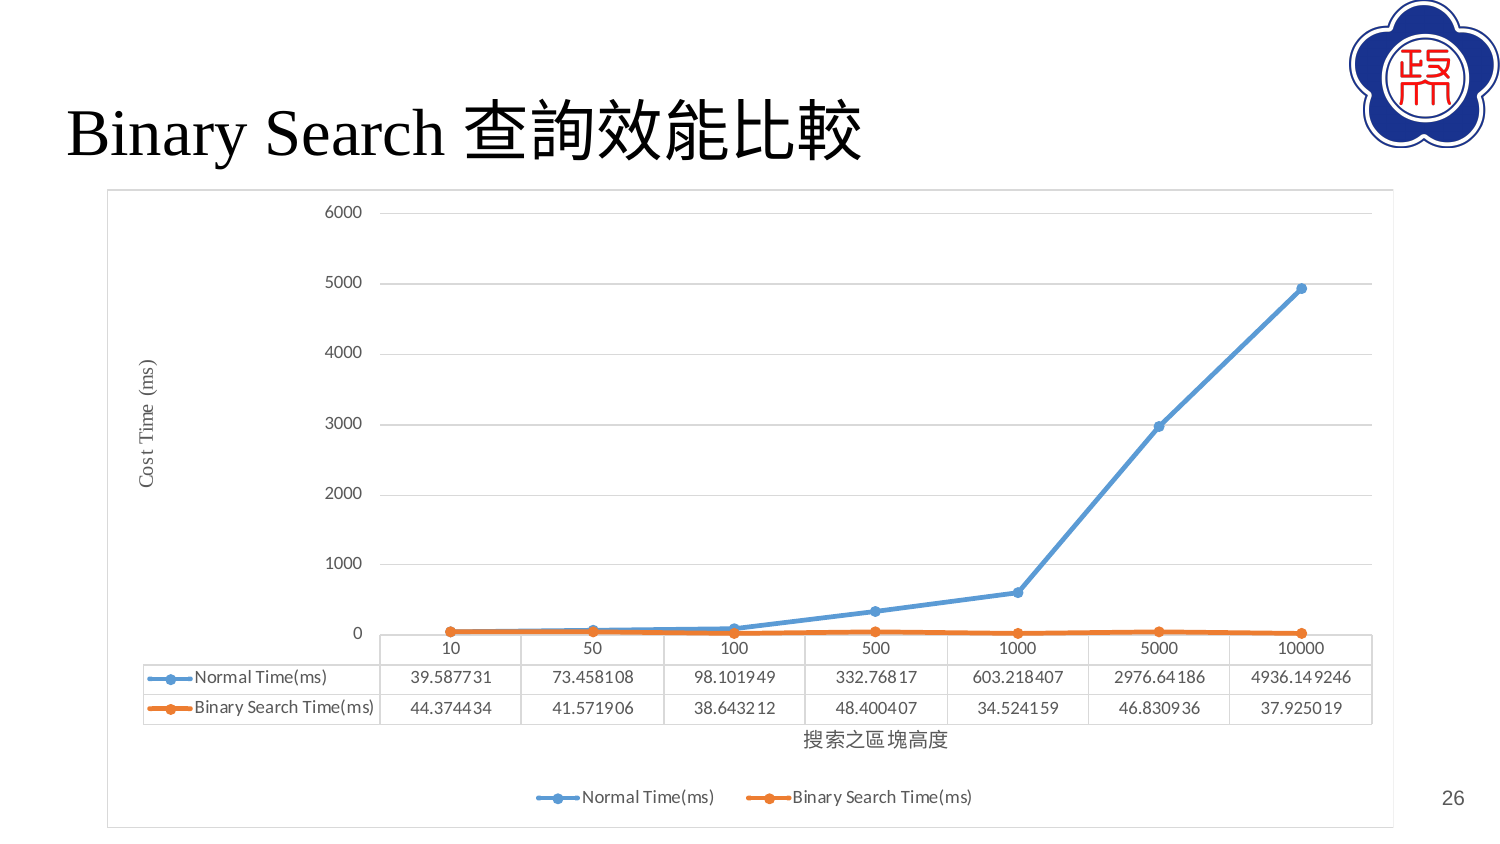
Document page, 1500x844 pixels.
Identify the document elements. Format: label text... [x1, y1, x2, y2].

picture [106, 188, 1394, 828]
picture [1349, 0, 1500, 148]
slide_number 26 [1398, 764, 1480, 830]
title Binary Search查詢效能比較 [51, 74, 1449, 169]
